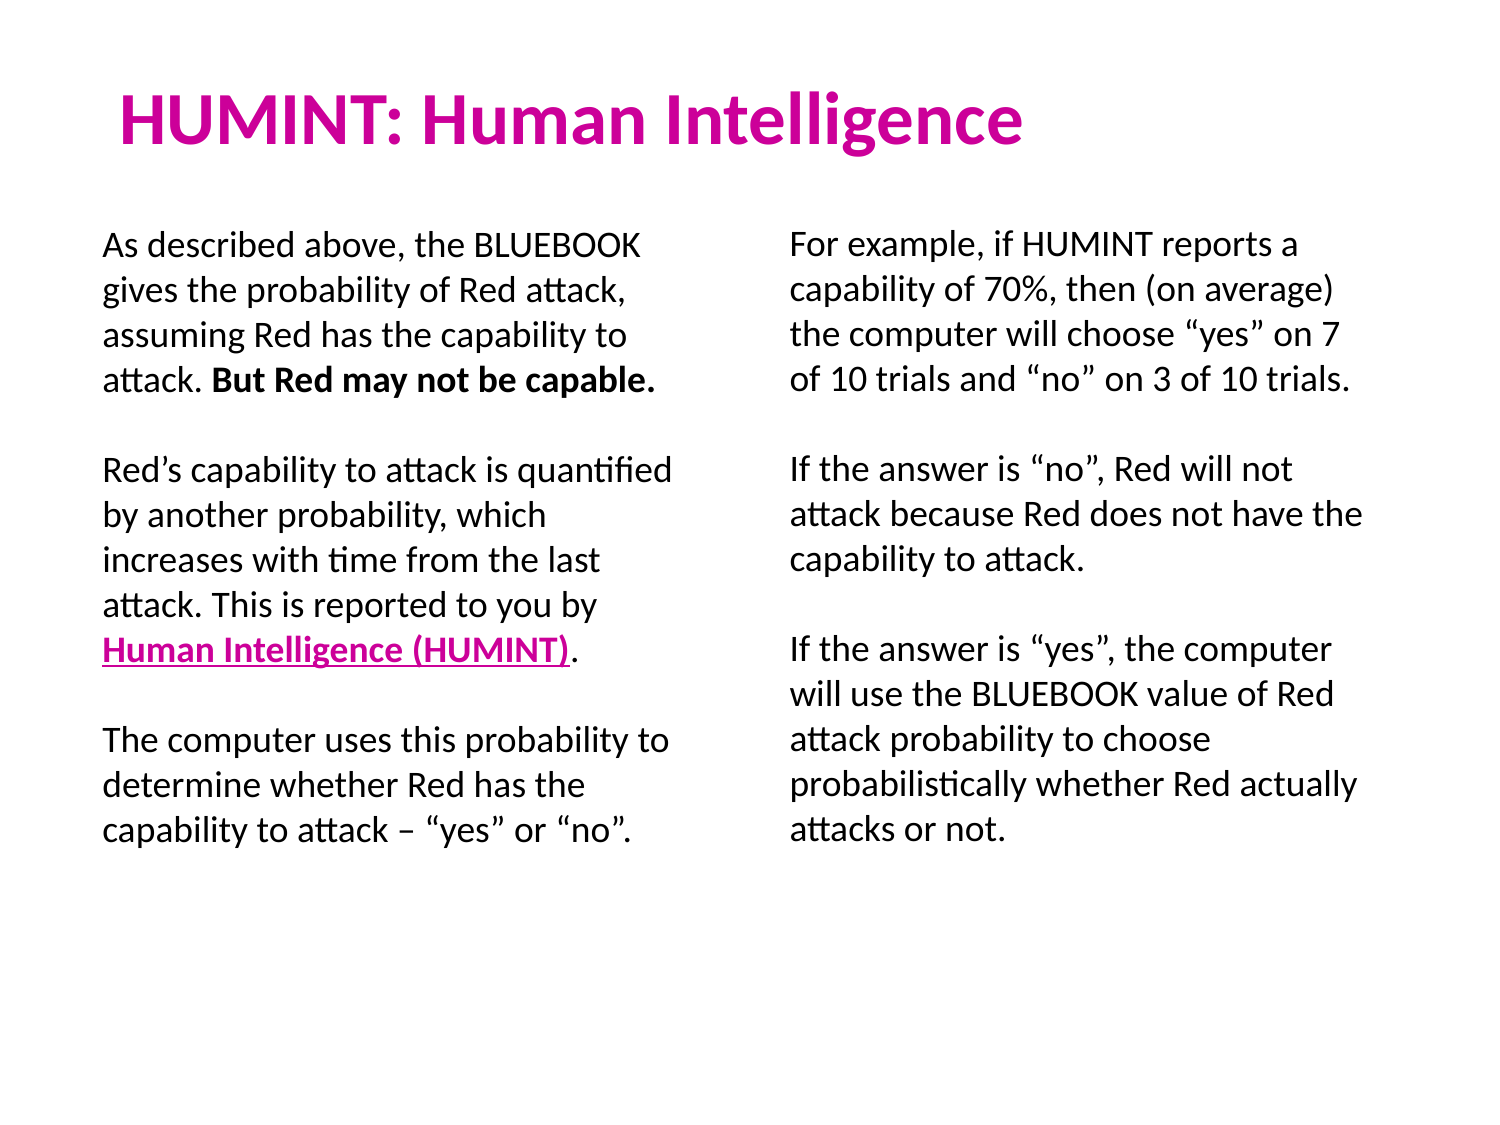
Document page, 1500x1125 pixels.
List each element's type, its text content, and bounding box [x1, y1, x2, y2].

text_box HUMINT: Human Intelligence [104, 62, 1040, 168]
text_box For example, if HUMINT reports a capability of 70%, then (on average) the computer will choose “yes” on 7 of 10 trials and “no” on 3 of 10 trials. If the answer is “no”, Red will not attack because Red does not have the capability to attack. If the answer is “yes”, the computer will use the BLUEBOOK value of Red attack probability to choose probabilistically whether Red actually attacks or not. [774, 211, 1388, 856]
text_box As described above, the BLUEBOOK gives the probability of Red attack, assuming Red has the capability to attack. But Red may not be capable. Red’s capability to attack is quantified by another probability, which increases with time from the last attack. This is reported to you by Human Intelligence (HUMINT). The computer uses this probability to determine whether Red has the capability to attack – “yes” or “no”. [87, 212, 700, 948]
